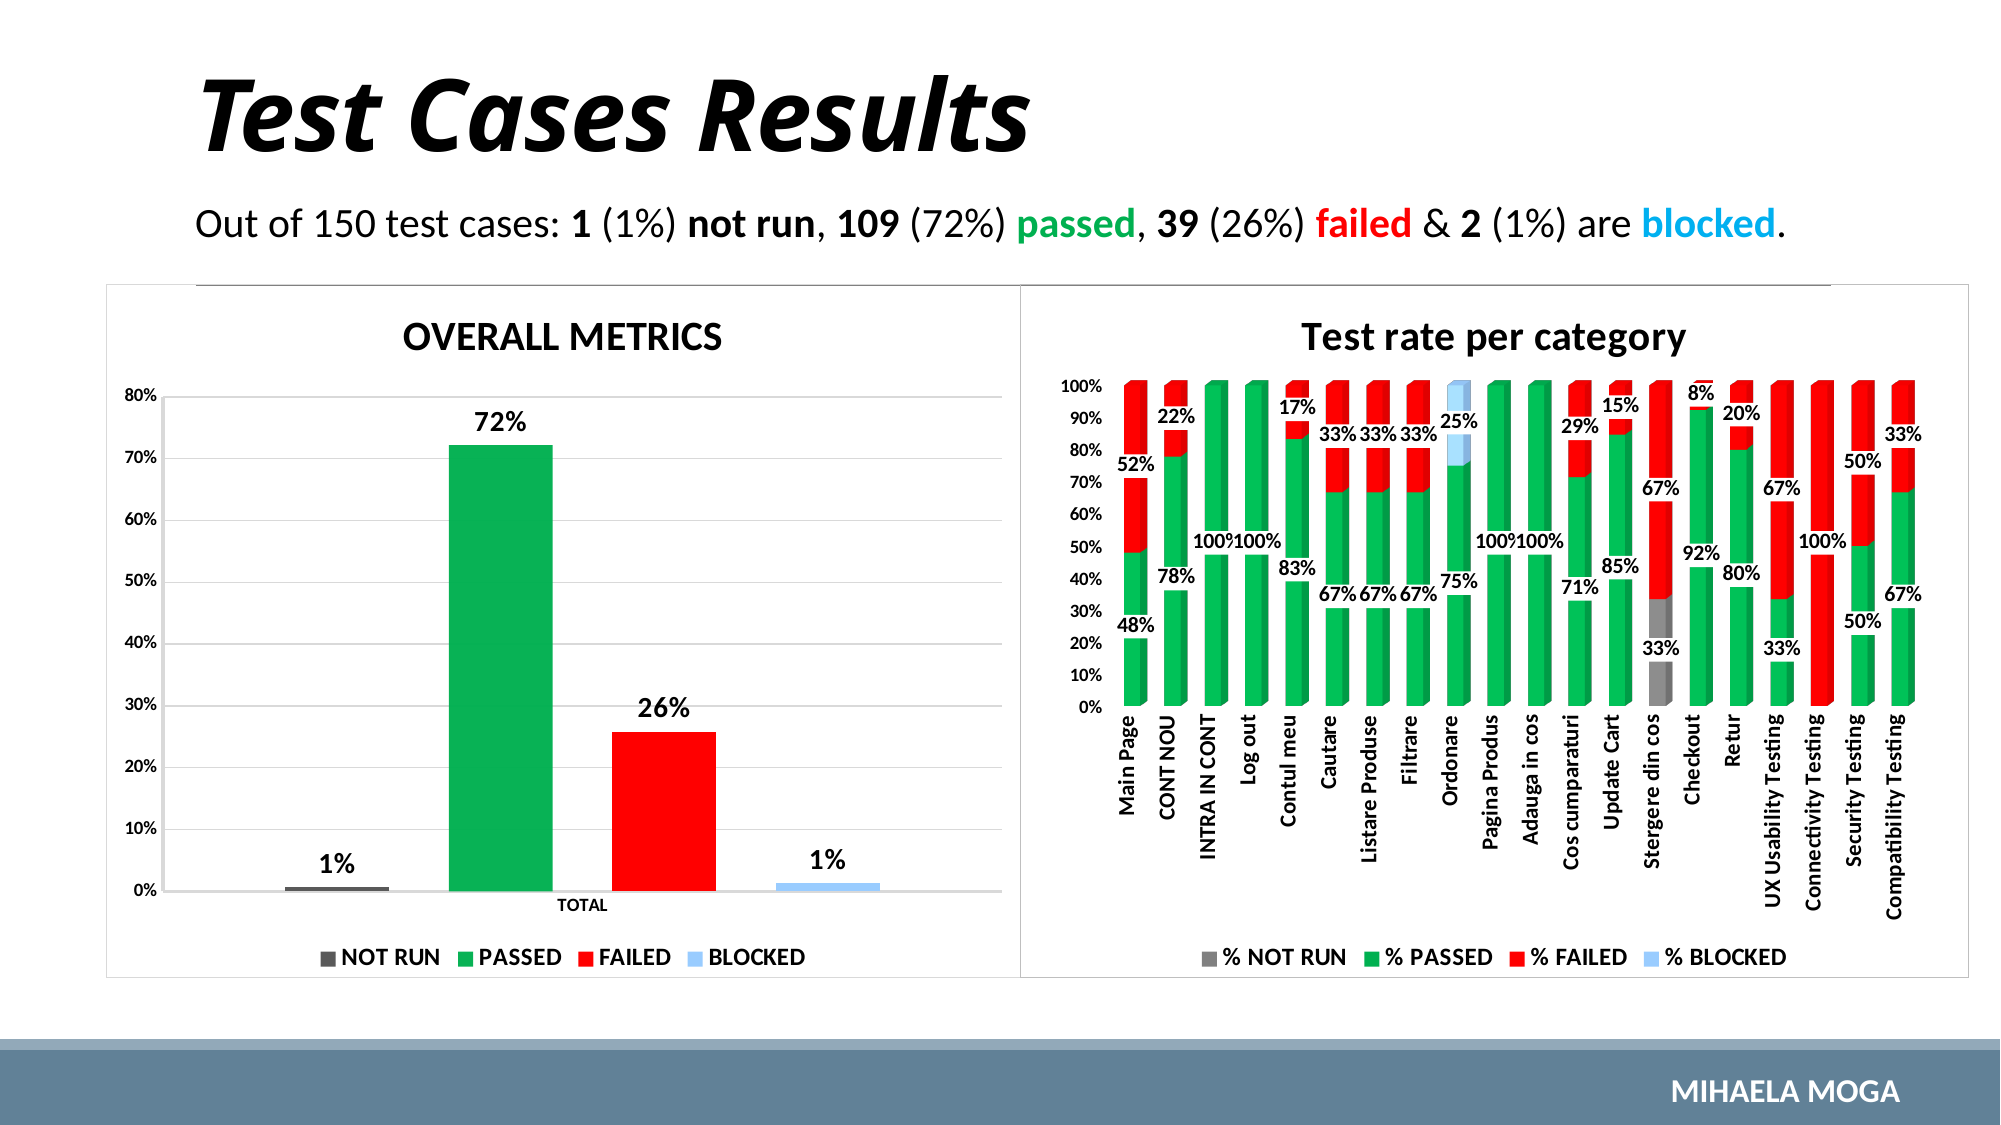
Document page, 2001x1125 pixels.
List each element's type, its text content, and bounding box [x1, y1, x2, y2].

list Out of 150 test cases: 1 (1%) not run, 109 (72%) passed, 39 (26%) failed & 2 (1%) are blocked. [180, 163, 1830, 281]
footer Mihaela Moga [604, 1059, 1916, 1120]
chart [105, 283, 1970, 979]
title Test Cases Results [180, 47, 1830, 163]
